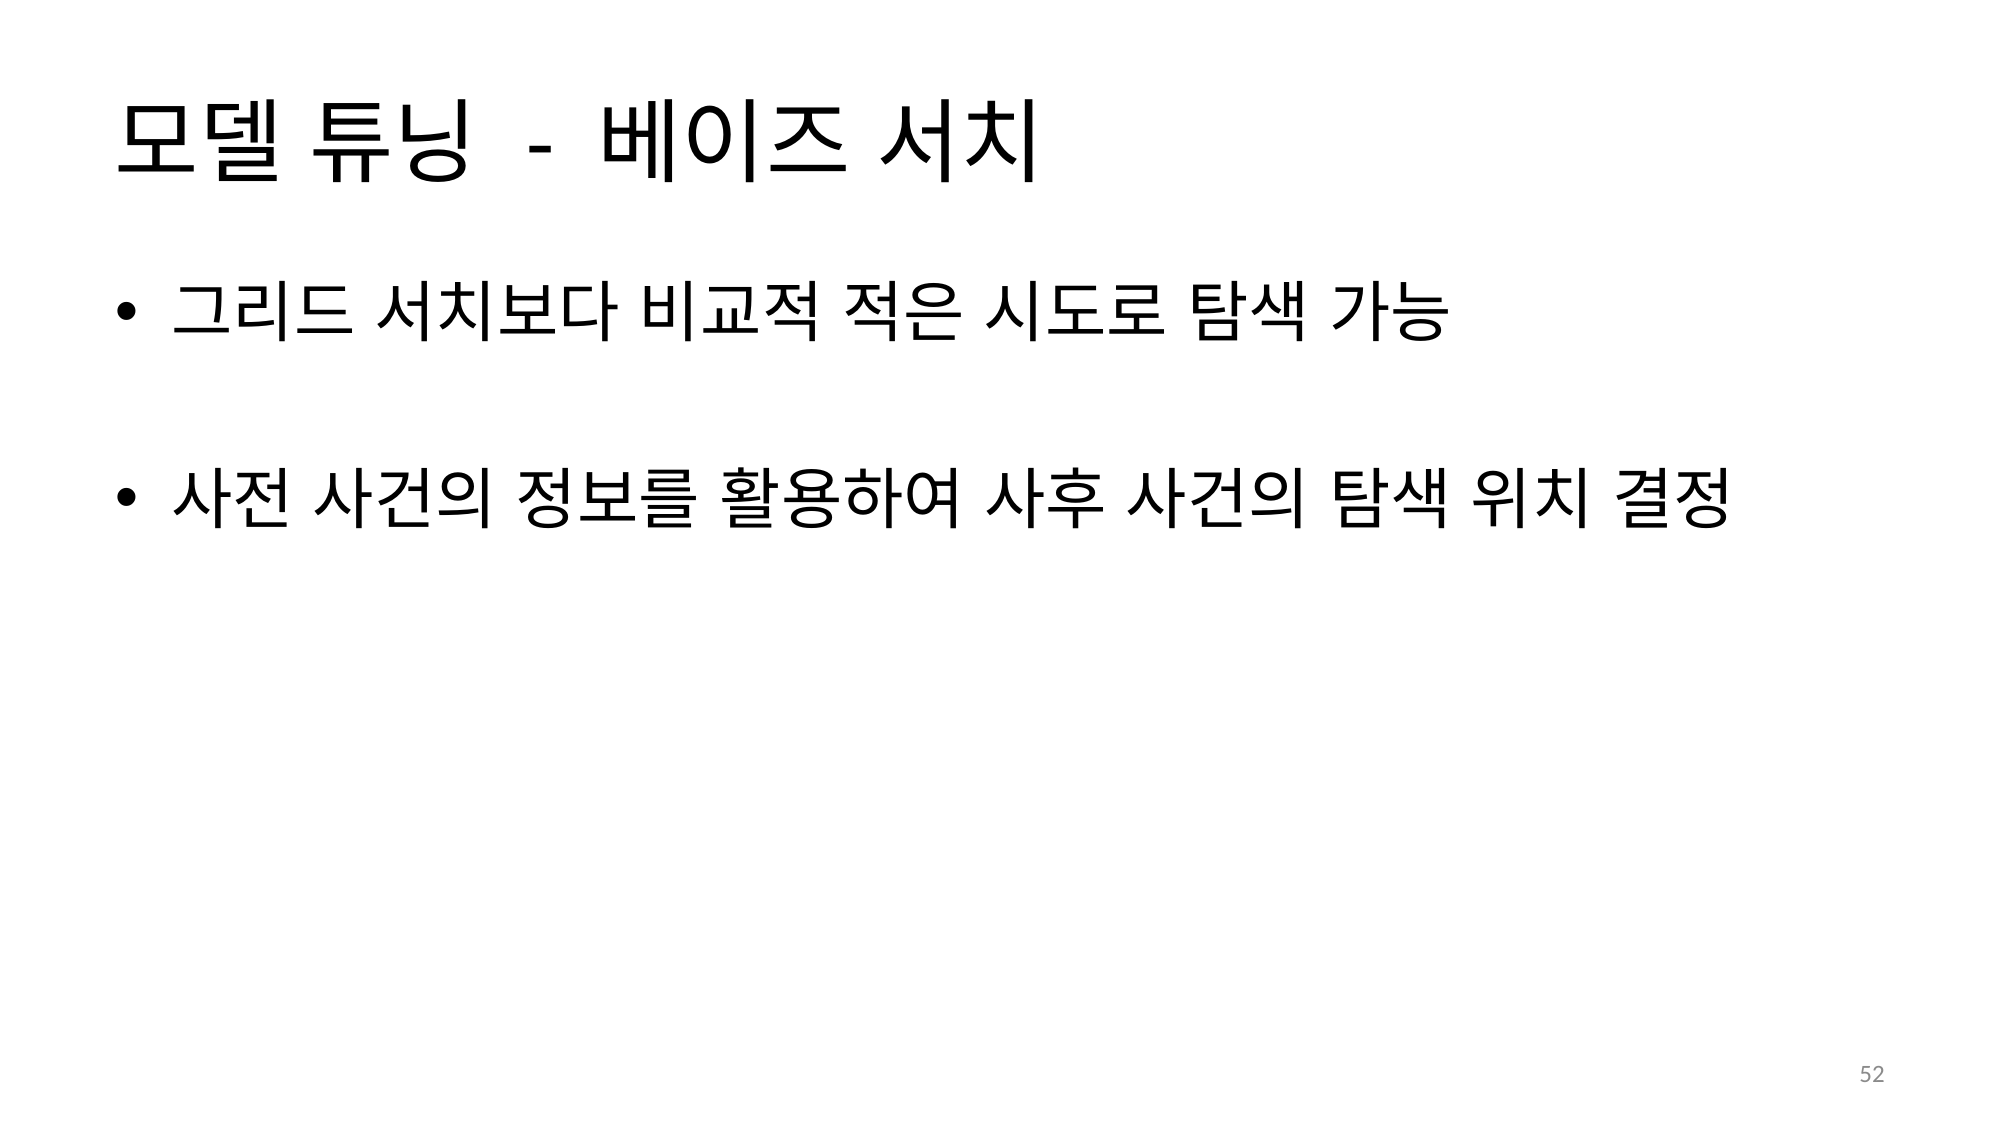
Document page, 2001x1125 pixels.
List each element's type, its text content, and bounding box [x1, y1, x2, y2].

slide_number 48 [1433, 1042, 1900, 1103]
list 그리드 서치보다 비교적 적은 시도로 탐색 가능 사전 사건의 정보를 활용하여 사후 사건의 탐색 위치 결정 [99, 262, 1900, 1005]
title 모델 튜닝 - 베이즈 서치 [99, 45, 1900, 233]
